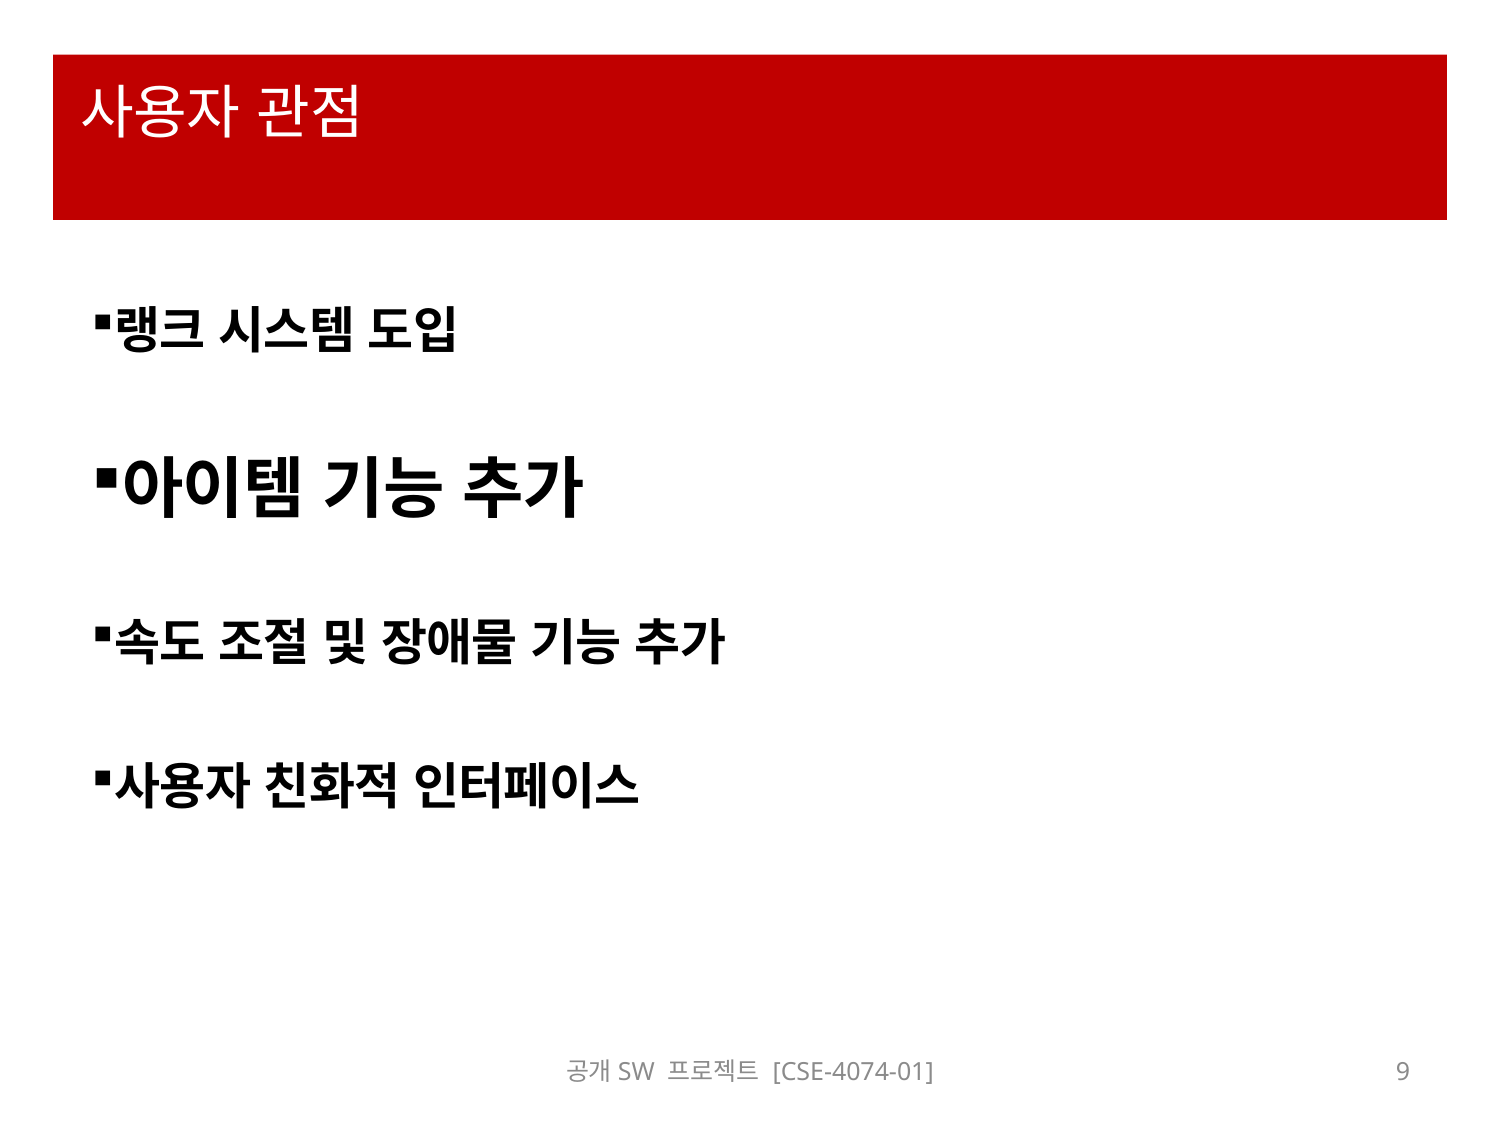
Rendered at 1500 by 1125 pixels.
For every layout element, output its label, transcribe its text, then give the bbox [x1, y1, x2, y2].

text_box 공개SW 프로젝트 [CSE-4074-01] [512, 1040, 988, 1101]
text_box [51, 52, 1449, 222]
title 사용자 관점 [64, 67, 1415, 256]
text_box 랭크 시스템 도입 아이템 기능 추가 속도 조절 및 장애물 기능 추가 사용자 친화적 인터페이스 [76, 278, 1365, 894]
slide_number 9 [1074, 1042, 1425, 1103]
